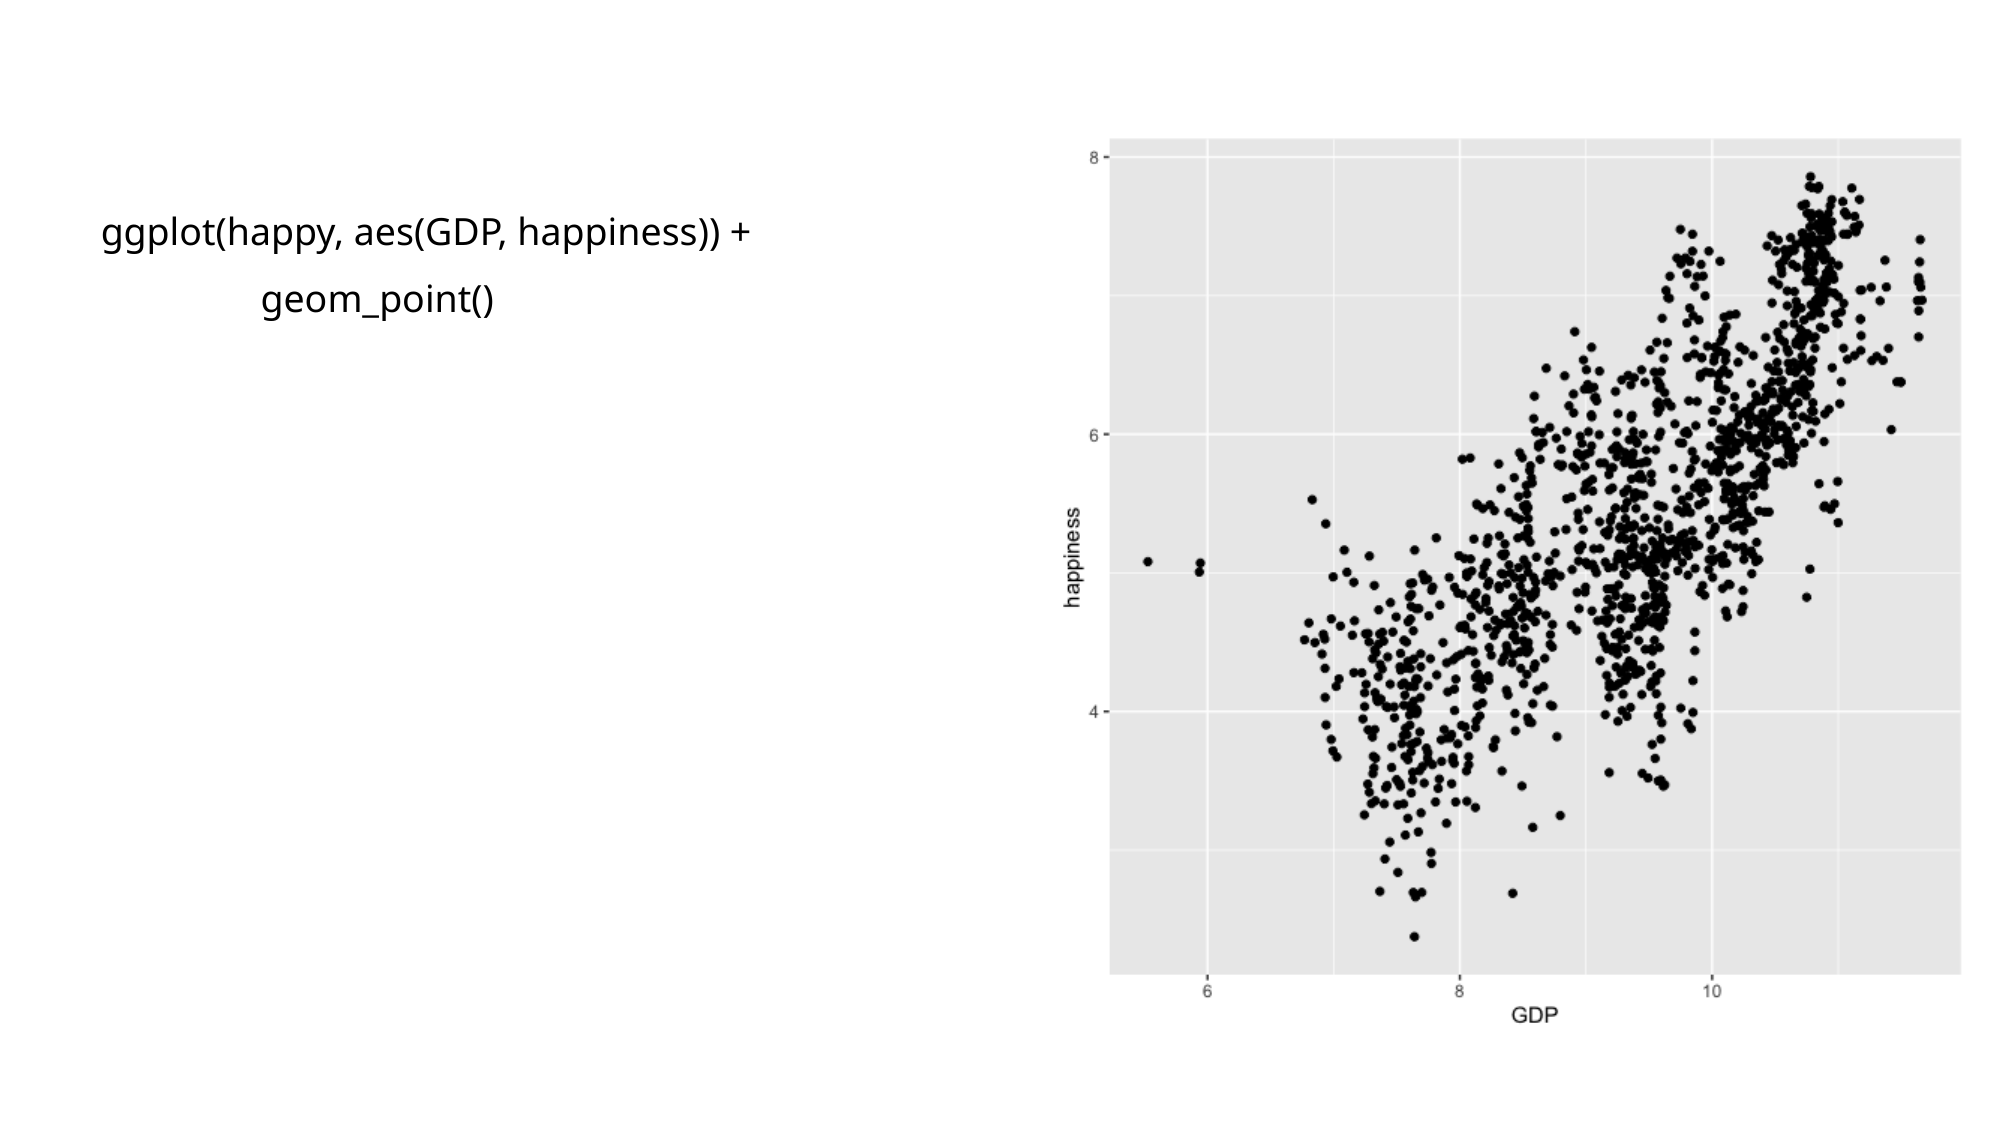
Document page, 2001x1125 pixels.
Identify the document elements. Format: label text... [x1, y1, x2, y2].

picture [1053, 128, 1973, 1038]
text_box ggplot(happy, aes(GDP, happiness)) + geom_point() [86, 178, 1053, 328]
